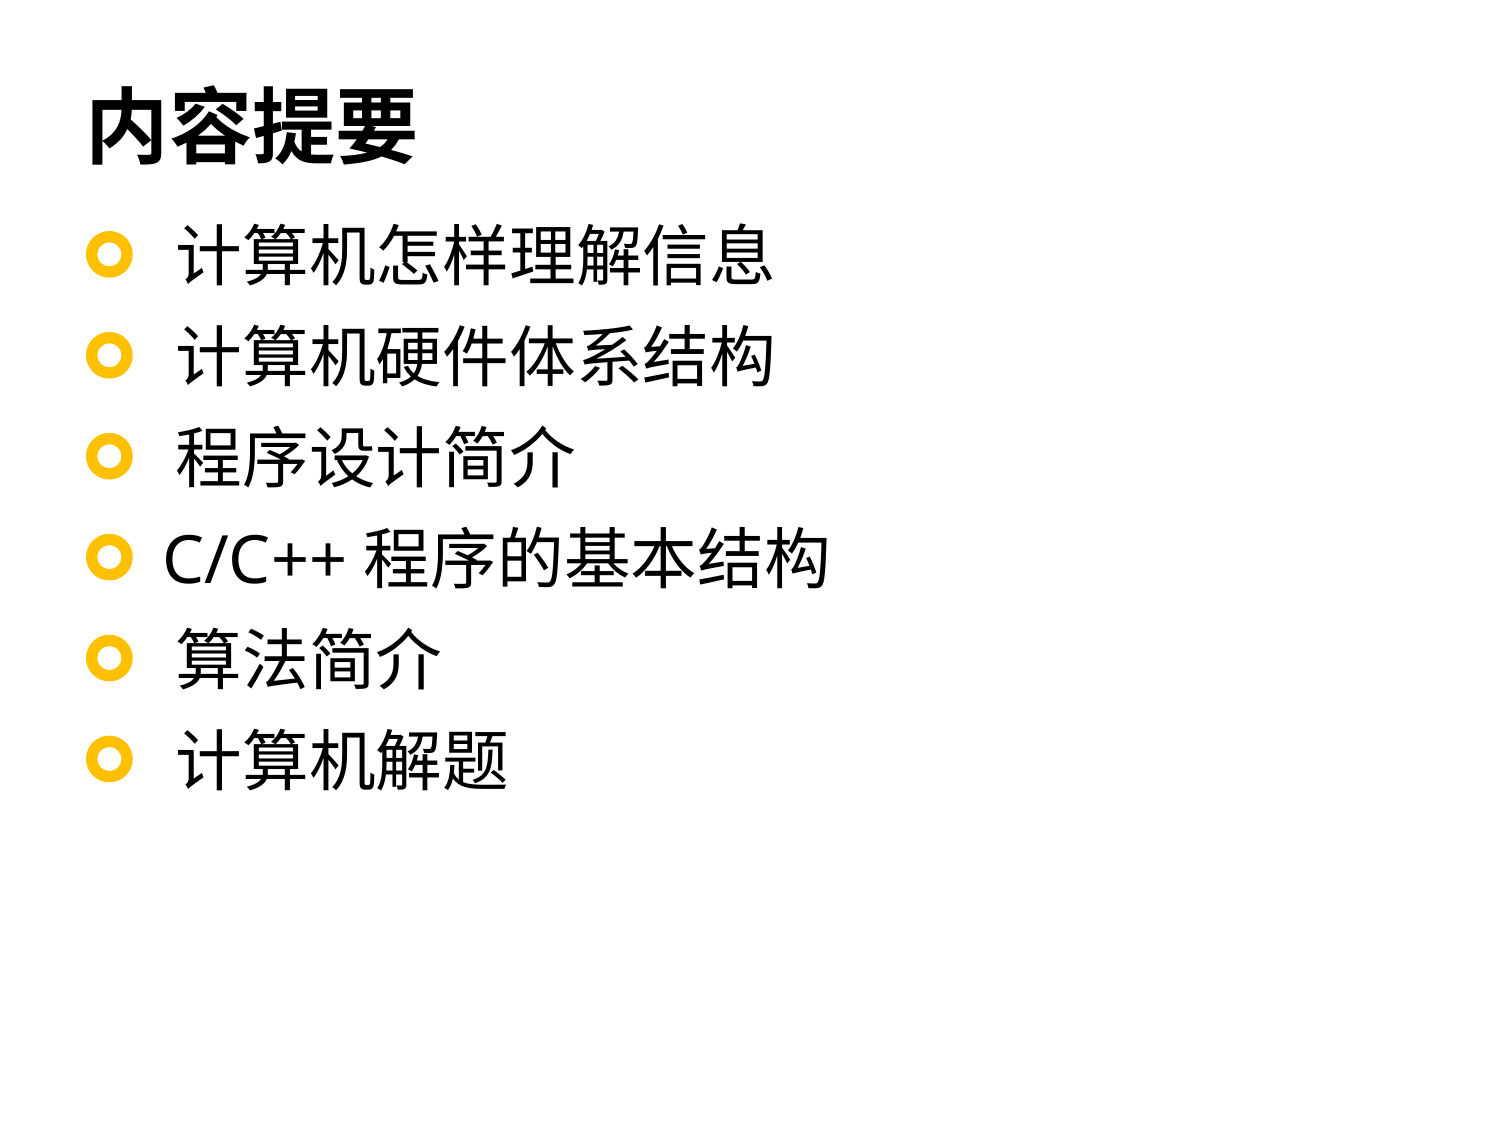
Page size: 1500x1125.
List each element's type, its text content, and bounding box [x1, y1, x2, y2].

title 内容提要 [70, 70, 1430, 183]
list 计算机怎样理解信息 计算机硬件体系结构 程序设计简介 C/C++程序的基本结构 算法简介 计算机解题 [70, 206, 1430, 1034]
